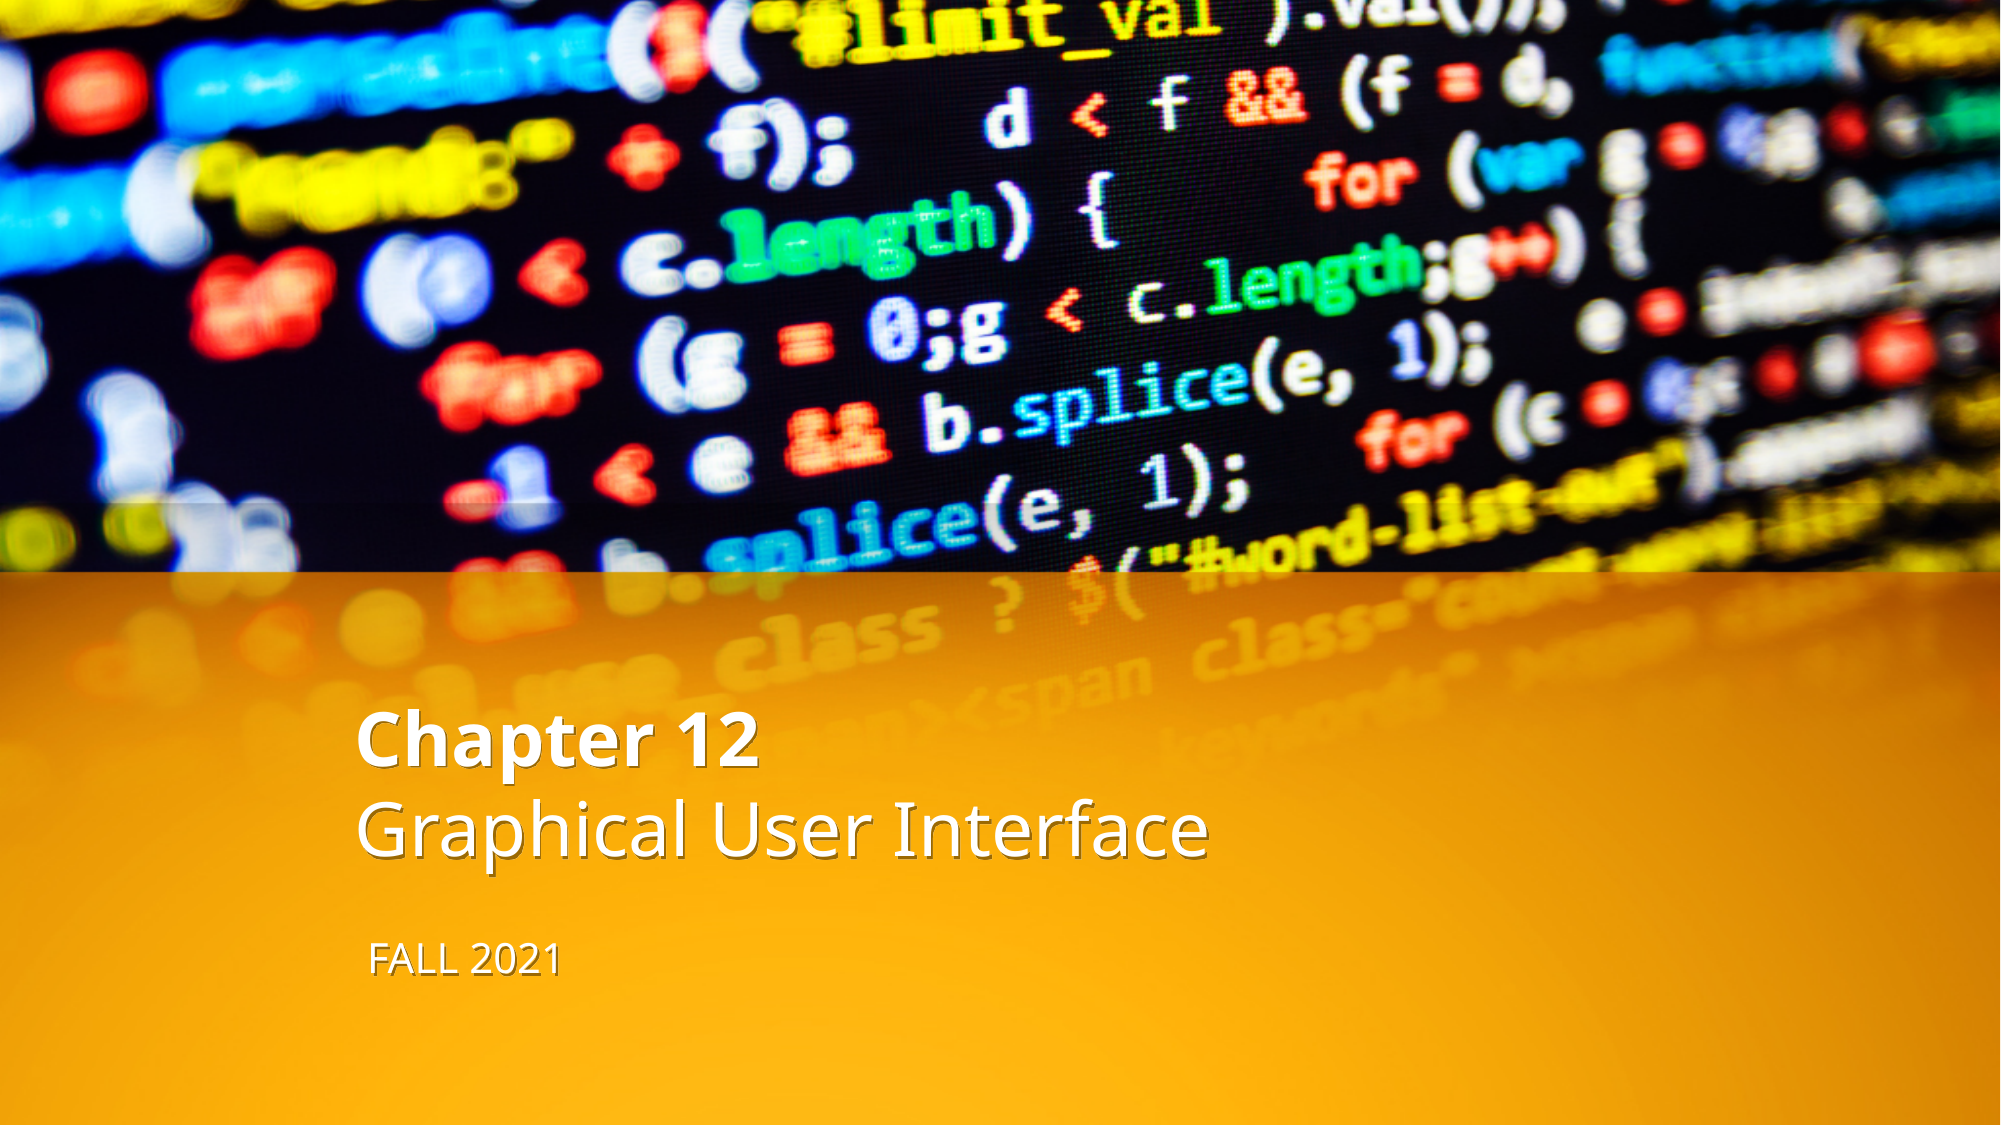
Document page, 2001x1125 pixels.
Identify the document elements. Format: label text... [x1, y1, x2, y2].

picture [0, 0, 2001, 1125]
picture [1983, 191, 1995, 197]
subtitle FALL 2021 [352, 924, 1473, 1043]
title Chapter 12 Graphical User Interface [339, 668, 1820, 894]
